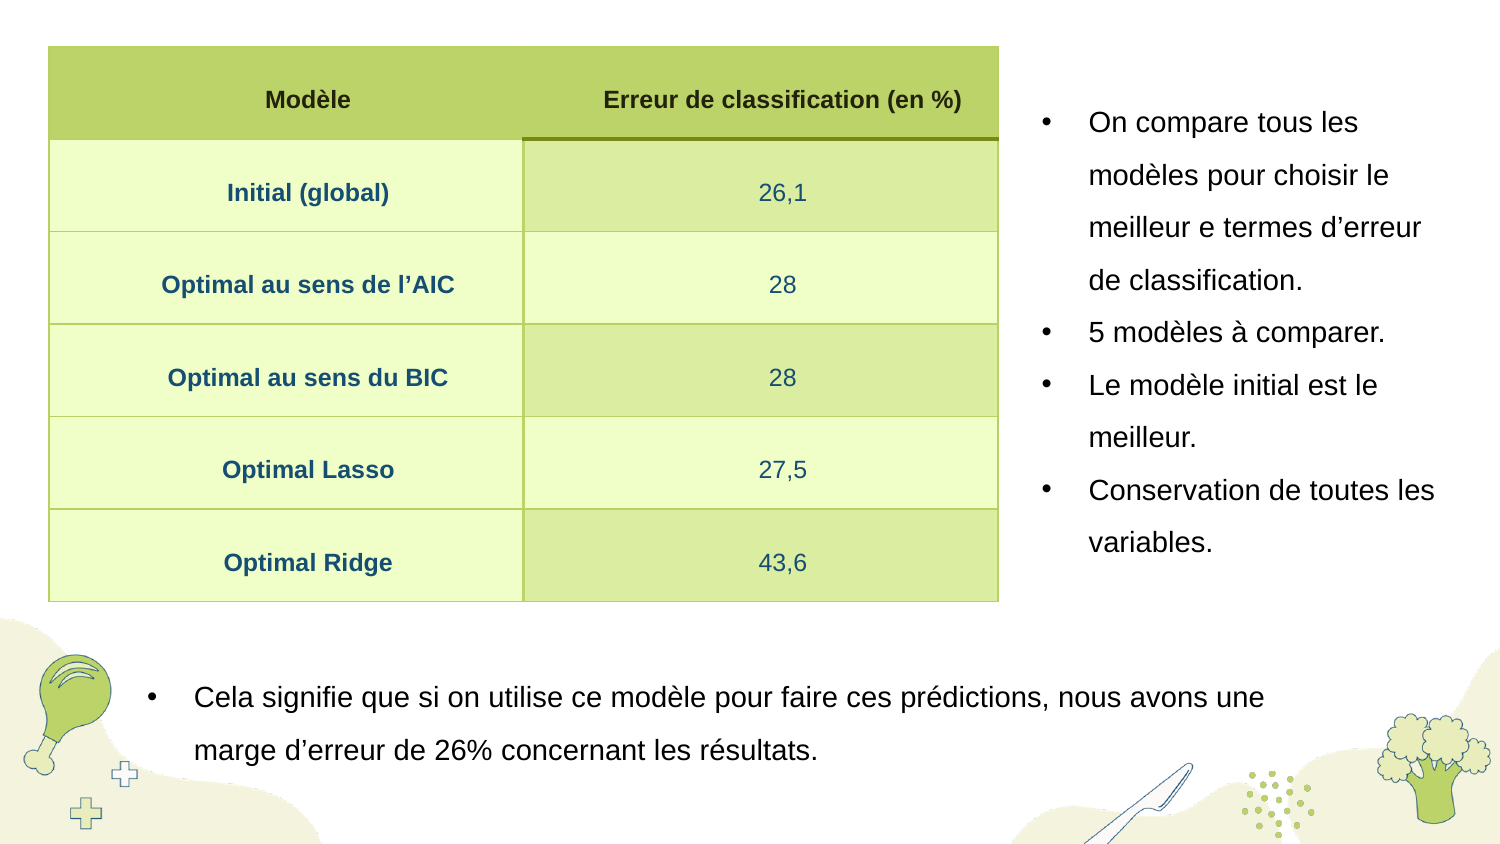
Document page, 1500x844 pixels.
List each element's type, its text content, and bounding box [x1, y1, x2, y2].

table_cell 28 [525, 325, 997, 416]
table_cell Initial (global) [50, 140, 522, 231]
table_cell Optimal Lasso [50, 417, 522, 508]
text_box [18, 641, 1498, 844]
table_cell 27,5 [525, 417, 997, 508]
table_cell Optimal au sens de l’AIC [50, 232, 522, 323]
text_box On compare tous les modèles pour choisir le meilleur e termes d’erreur de classification. 5 modèles à comparer. Le modèle initial est le meilleur. Conservation de toutes les variables. [1026, 78, 1456, 566]
text_box [0, 596, 1500, 844]
table_header Erreur de classification (en %) [525, 48, 997, 137]
text_box Cela signifie que si on utilise ce modèle pour faire ces prédictions, nous avons une marge d’erreur de 26% concernant les résultats. [132, 653, 1372, 774]
table_cell 43,6 [525, 510, 997, 601]
table_cell 26,1 [525, 141, 997, 231]
table_cell 28 [525, 232, 997, 323]
text_box [1241, 774, 1315, 838]
table_header Modèle [50, 48, 522, 139]
table_cell Optimal au sens du BIC [50, 325, 522, 416]
table_cell Optimal Ridge [50, 510, 522, 601]
